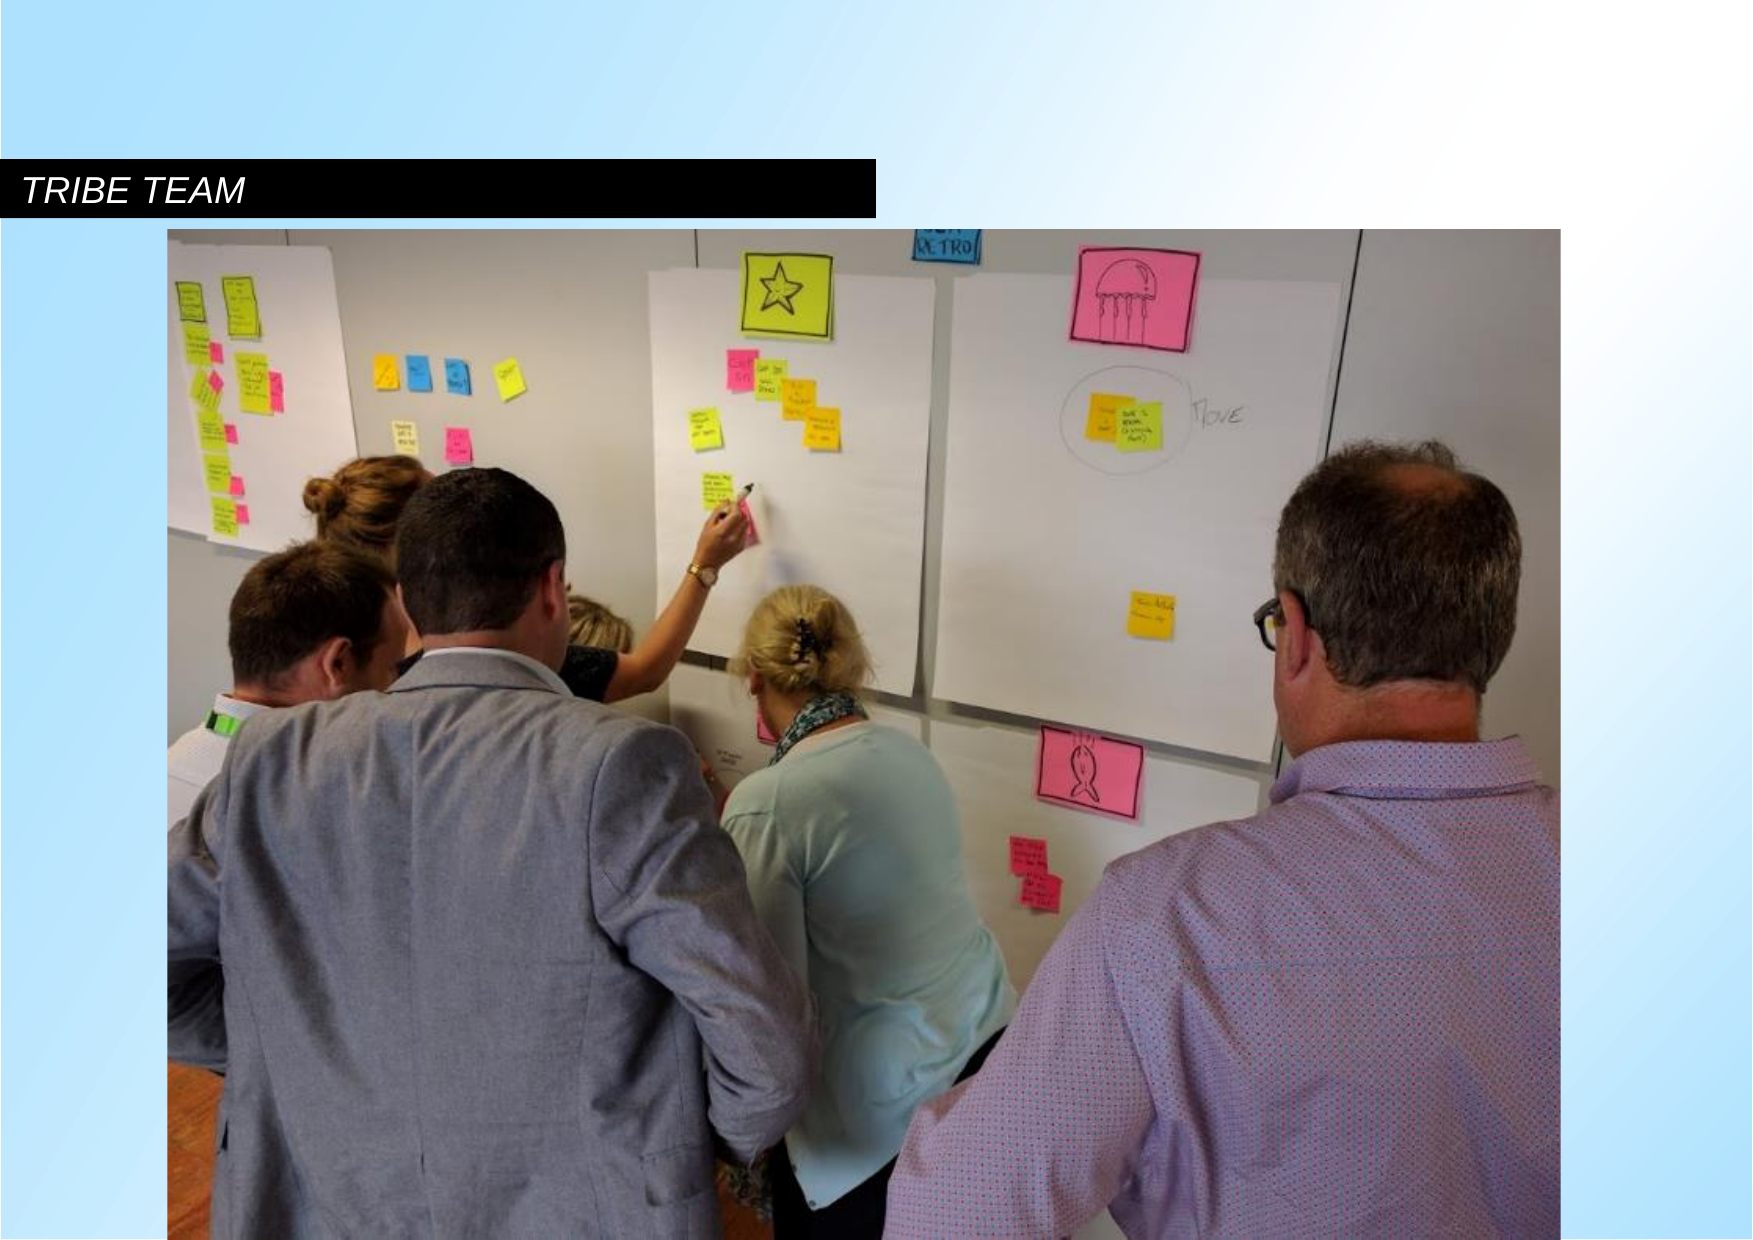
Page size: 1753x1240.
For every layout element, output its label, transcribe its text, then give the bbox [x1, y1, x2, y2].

picture [0, 0, 1753, 1240]
title Tribe team [0, 159, 876, 219]
